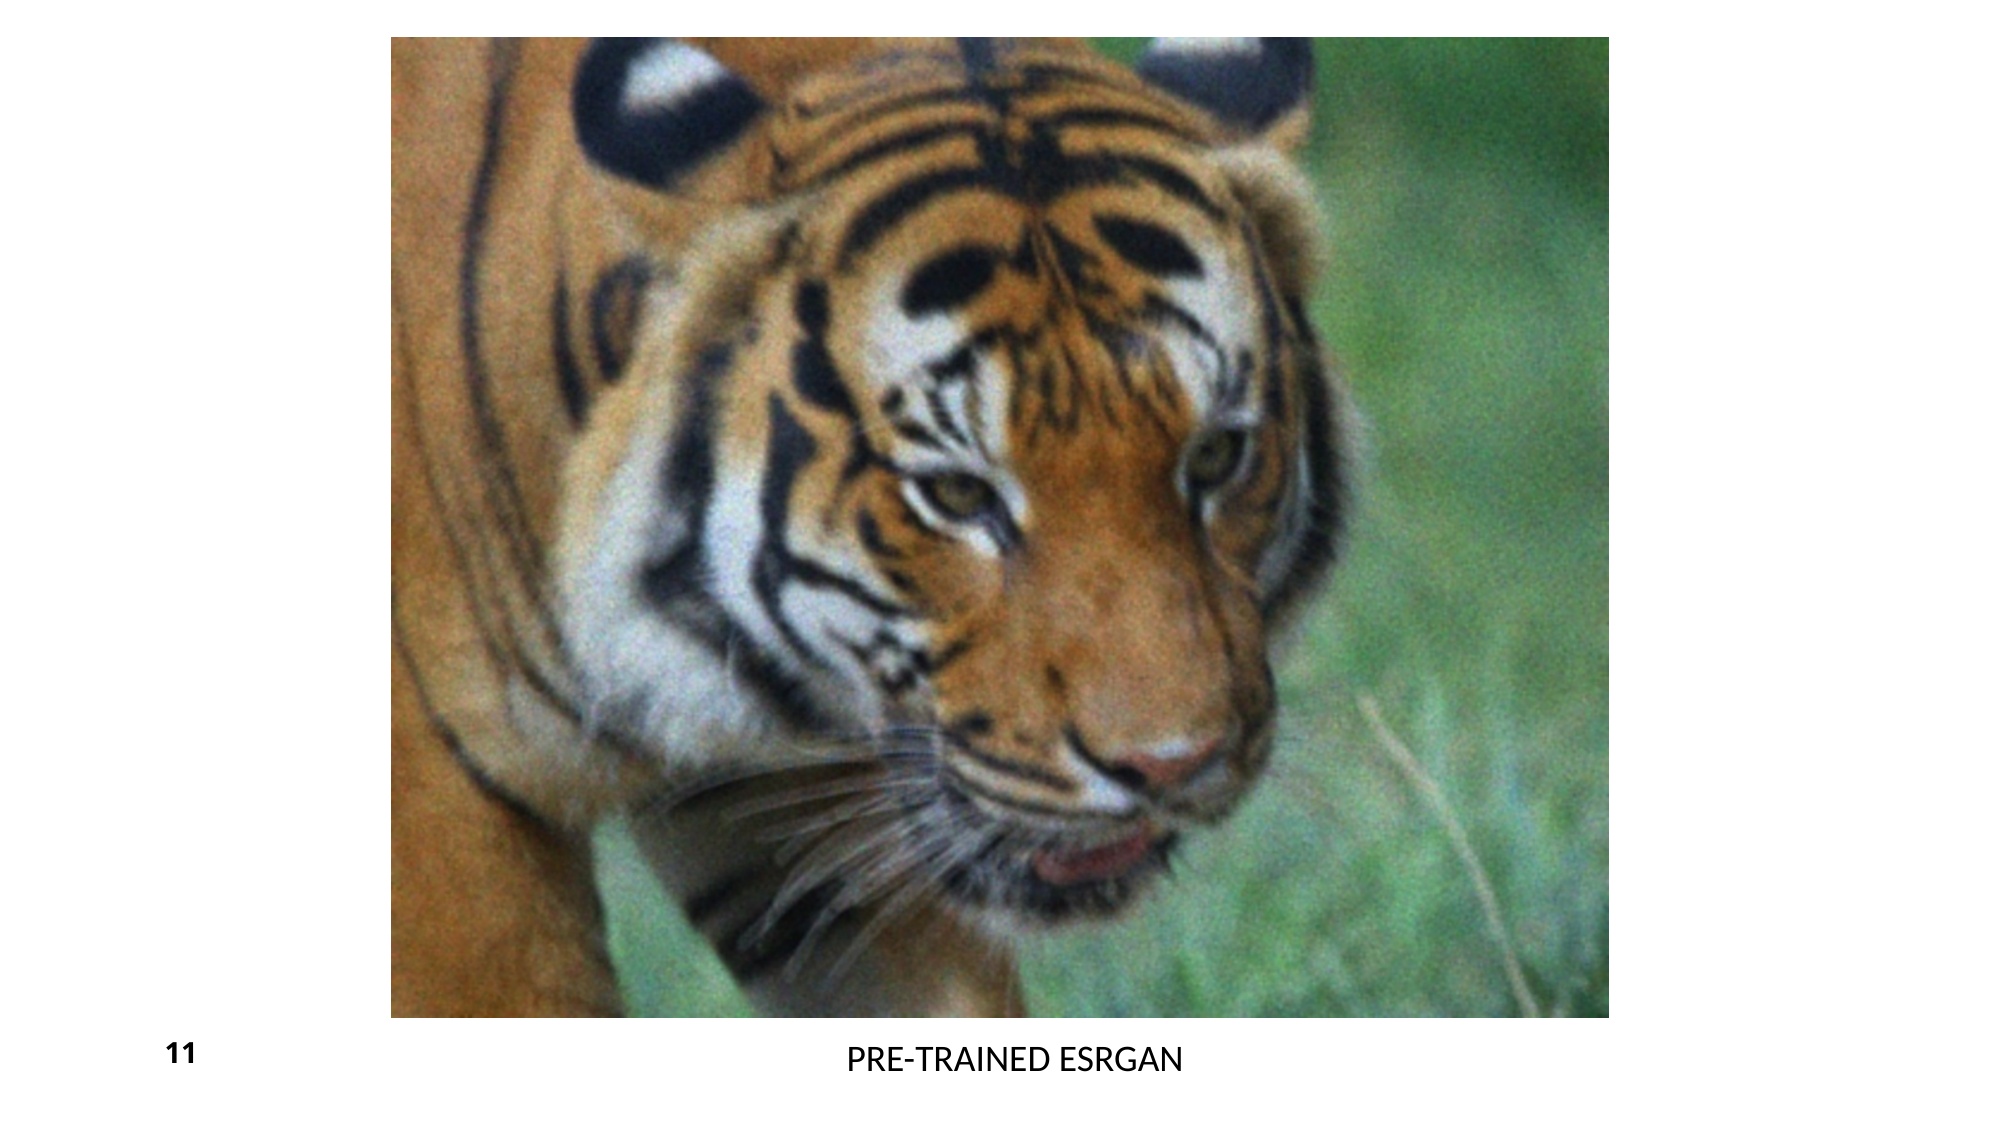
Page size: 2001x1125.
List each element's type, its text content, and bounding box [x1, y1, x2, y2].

slide_number 11 [149, 1024, 588, 1085]
picture [391, 37, 1609, 1018]
text_box PRE-TRAINED ESRGAN [831, 1026, 1237, 1087]
